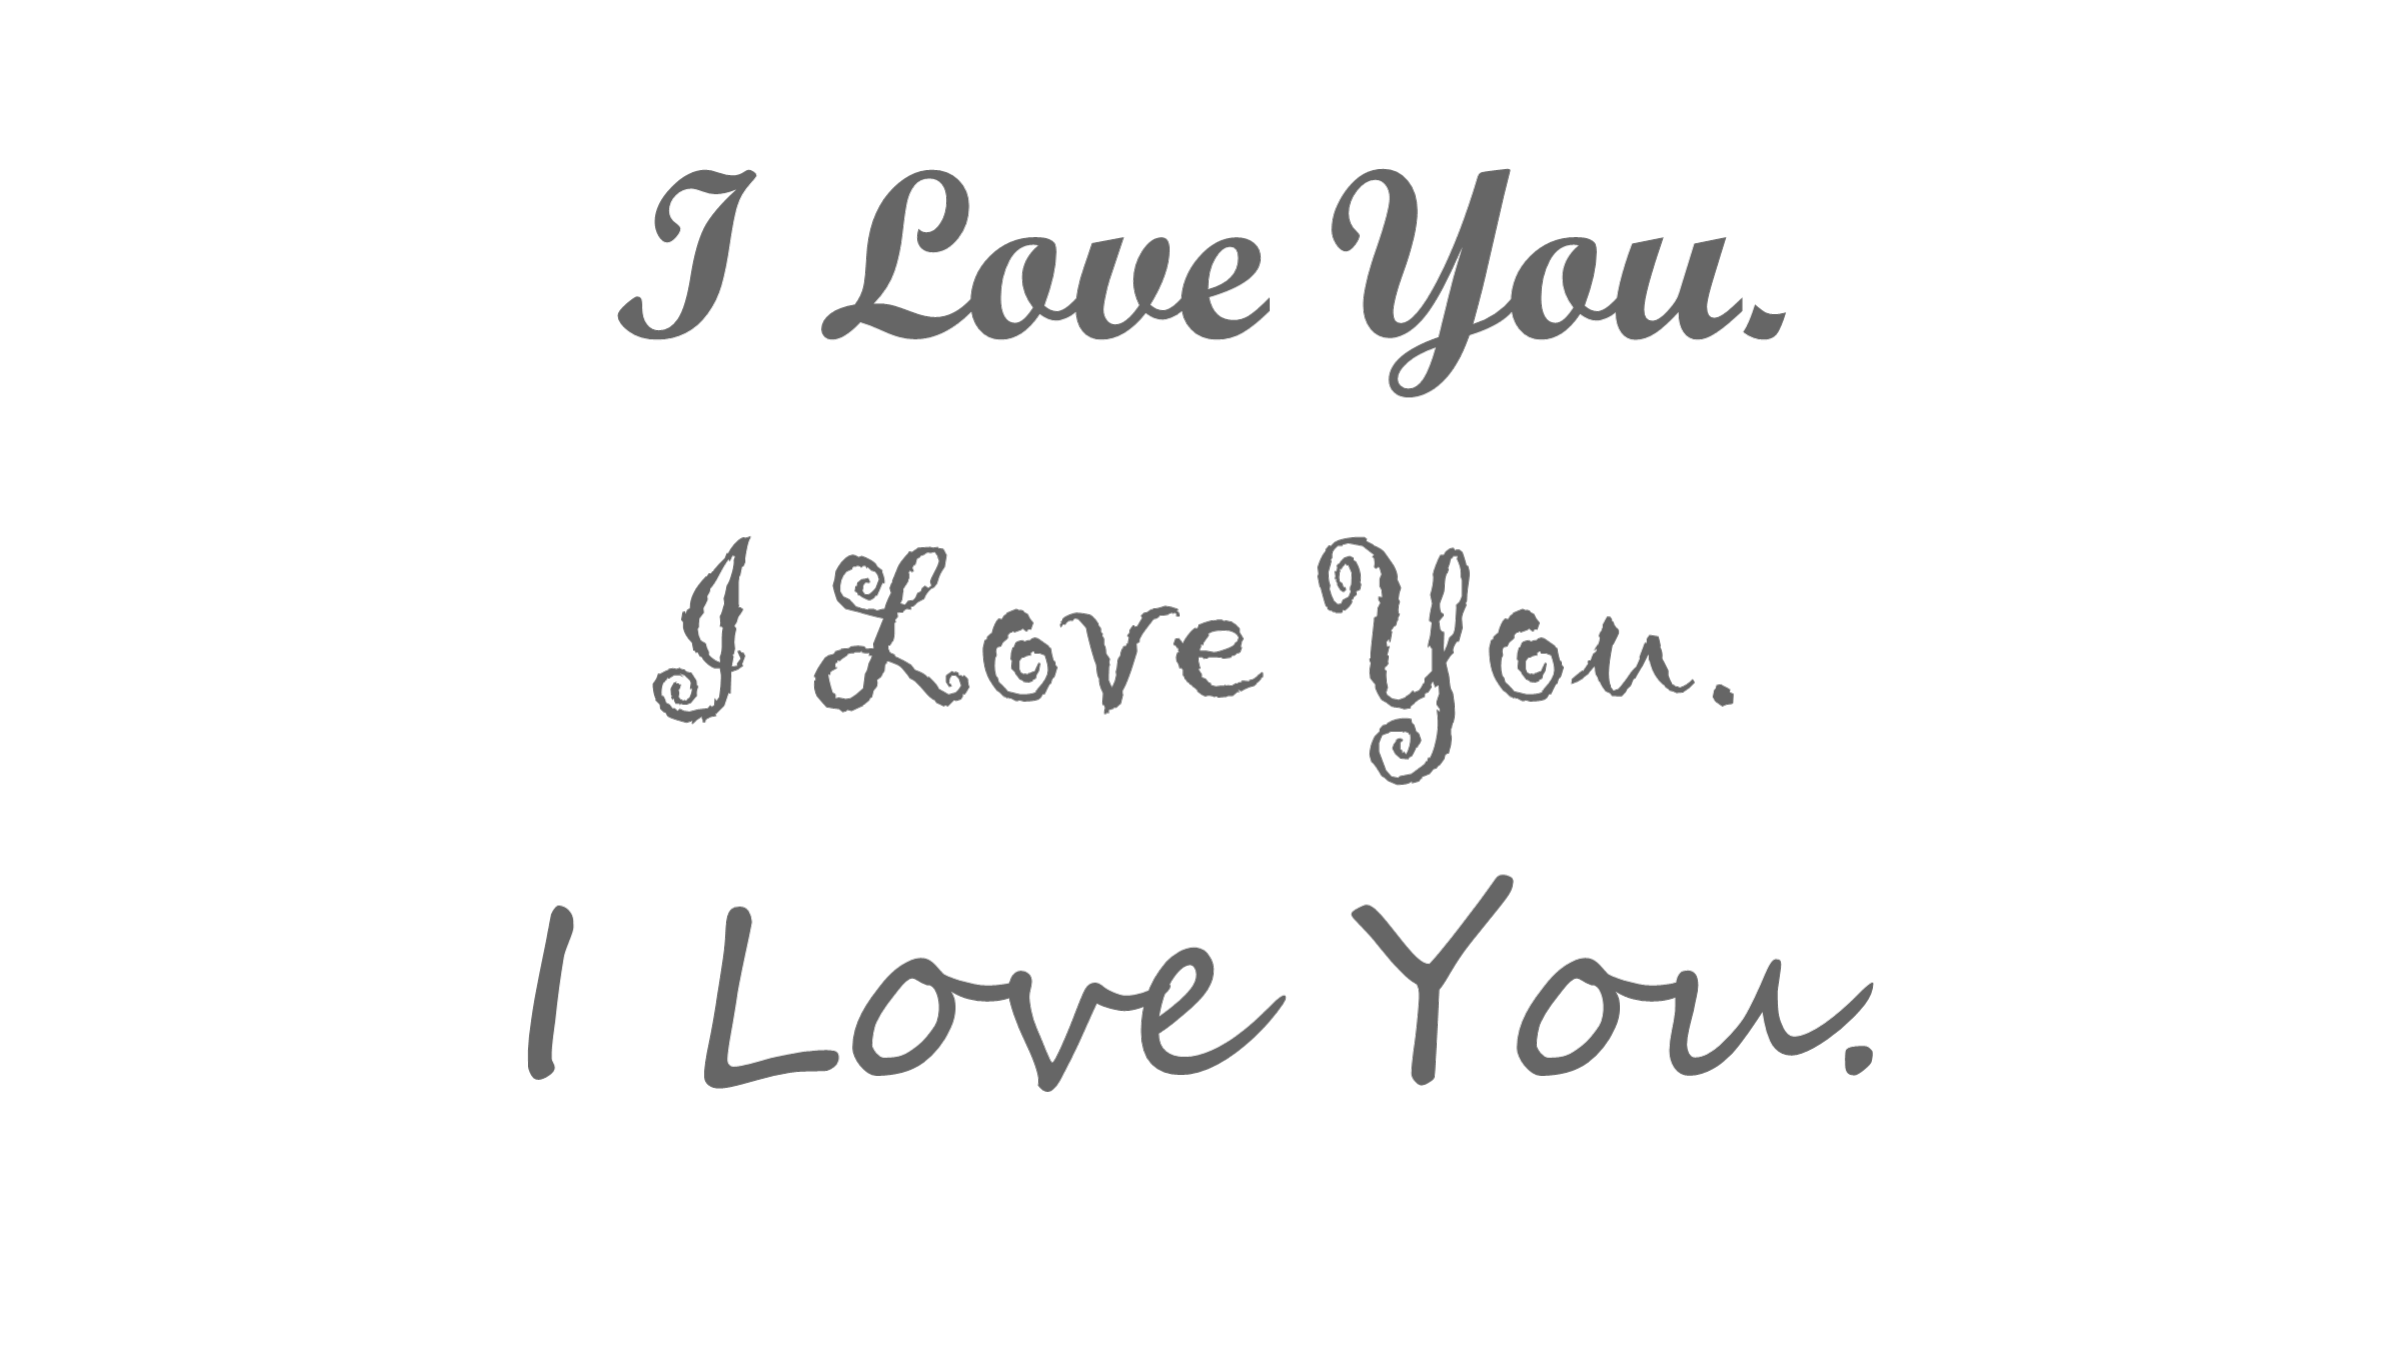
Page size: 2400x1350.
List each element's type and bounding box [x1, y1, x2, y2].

picture [365, 36, 2035, 1314]
